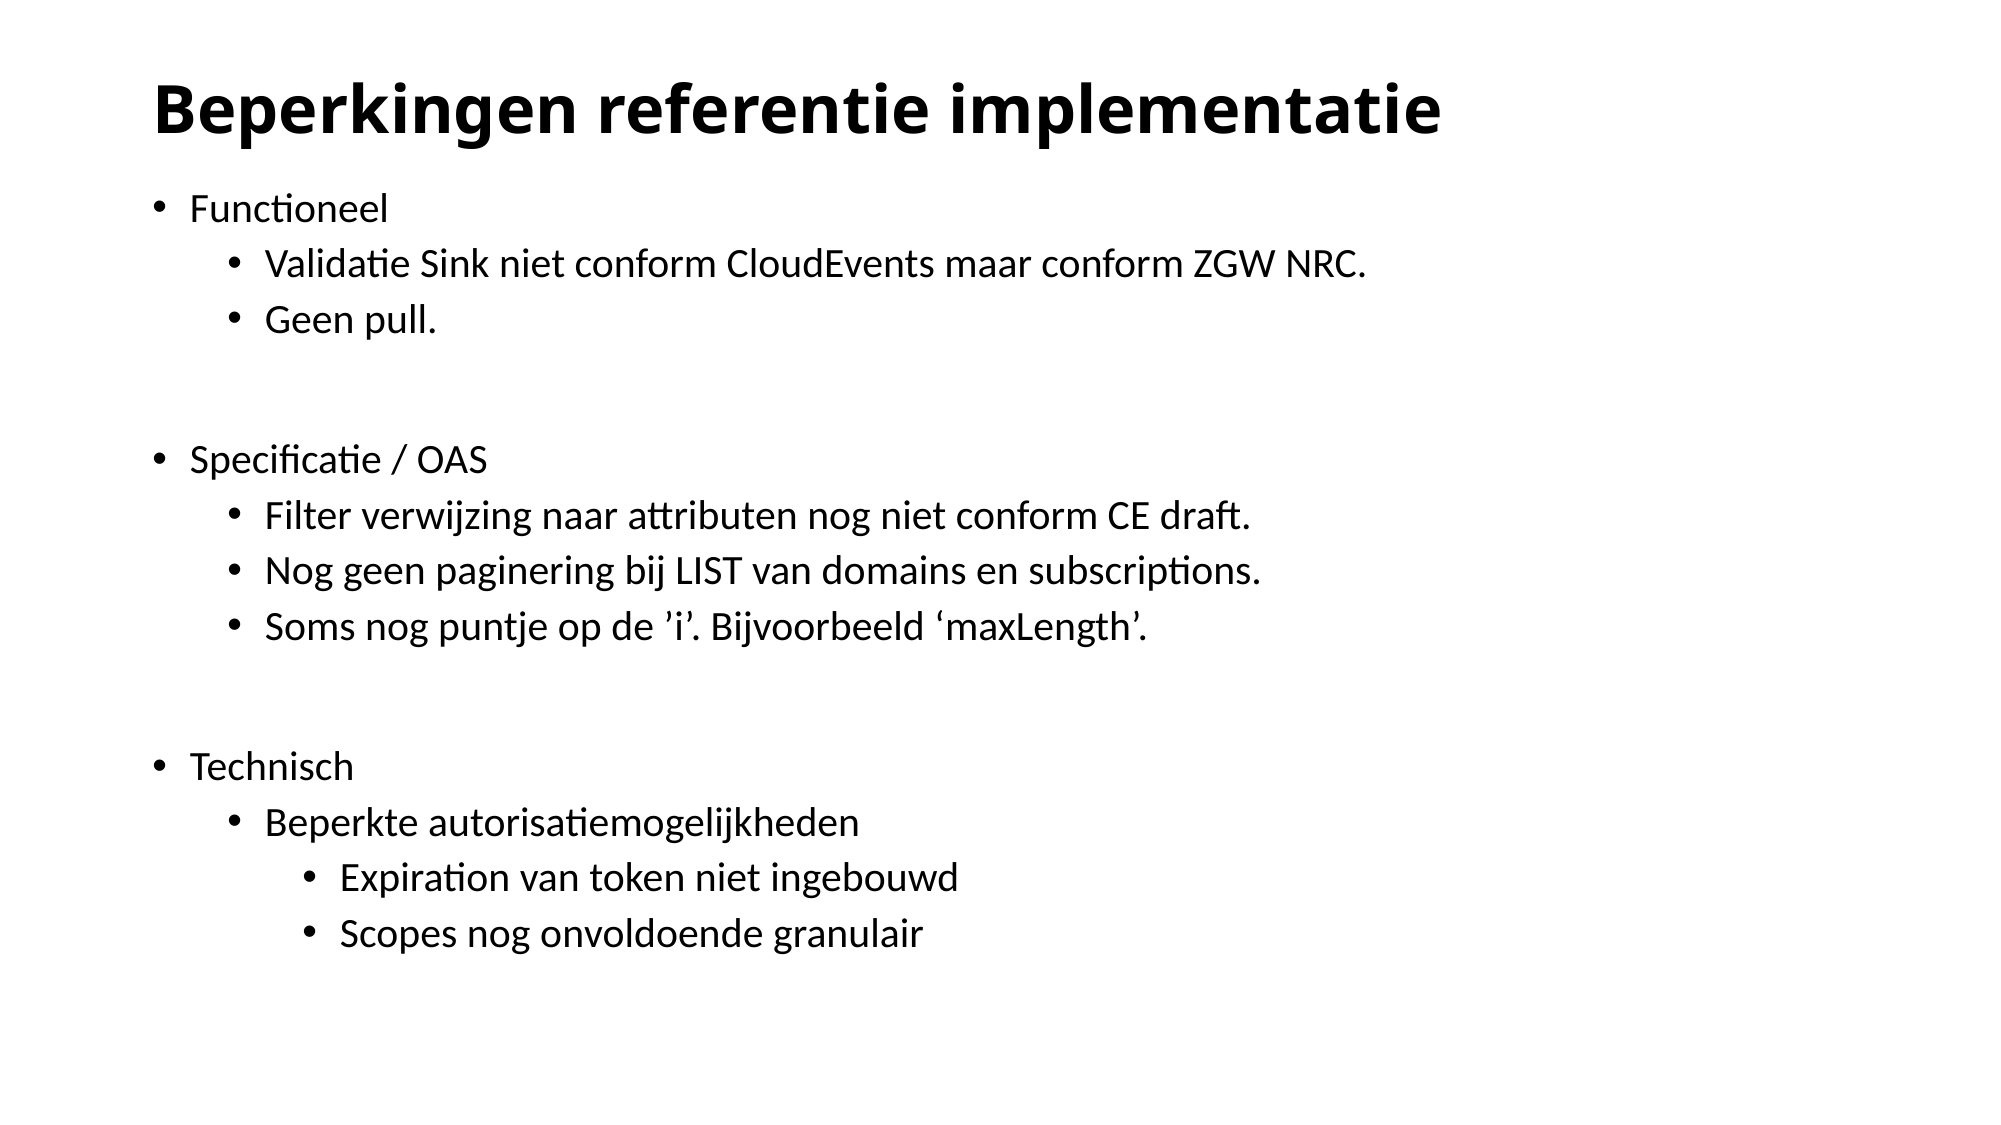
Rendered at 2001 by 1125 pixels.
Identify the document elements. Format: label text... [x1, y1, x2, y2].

list Functioneel Validatie Sink niet conform CloudEvents maar conform ZGW NRC. Geen pull. Specificatie / OAS Filter verwijzing naar attributen nog niet conform CE draft. Nog geen paginering bij LIST van domains en subscriptions. Soms nog puntje op de ’i’. Bijvoorbeeld ‘maxLength’. Technisch Beperkte autorisatiemogelijkheden Expiration van token niet ingebouwd Scopes nog onvoldoende granulair [137, 178, 1863, 1014]
title Beperkingen referentie implementatie [137, 59, 1863, 164]
